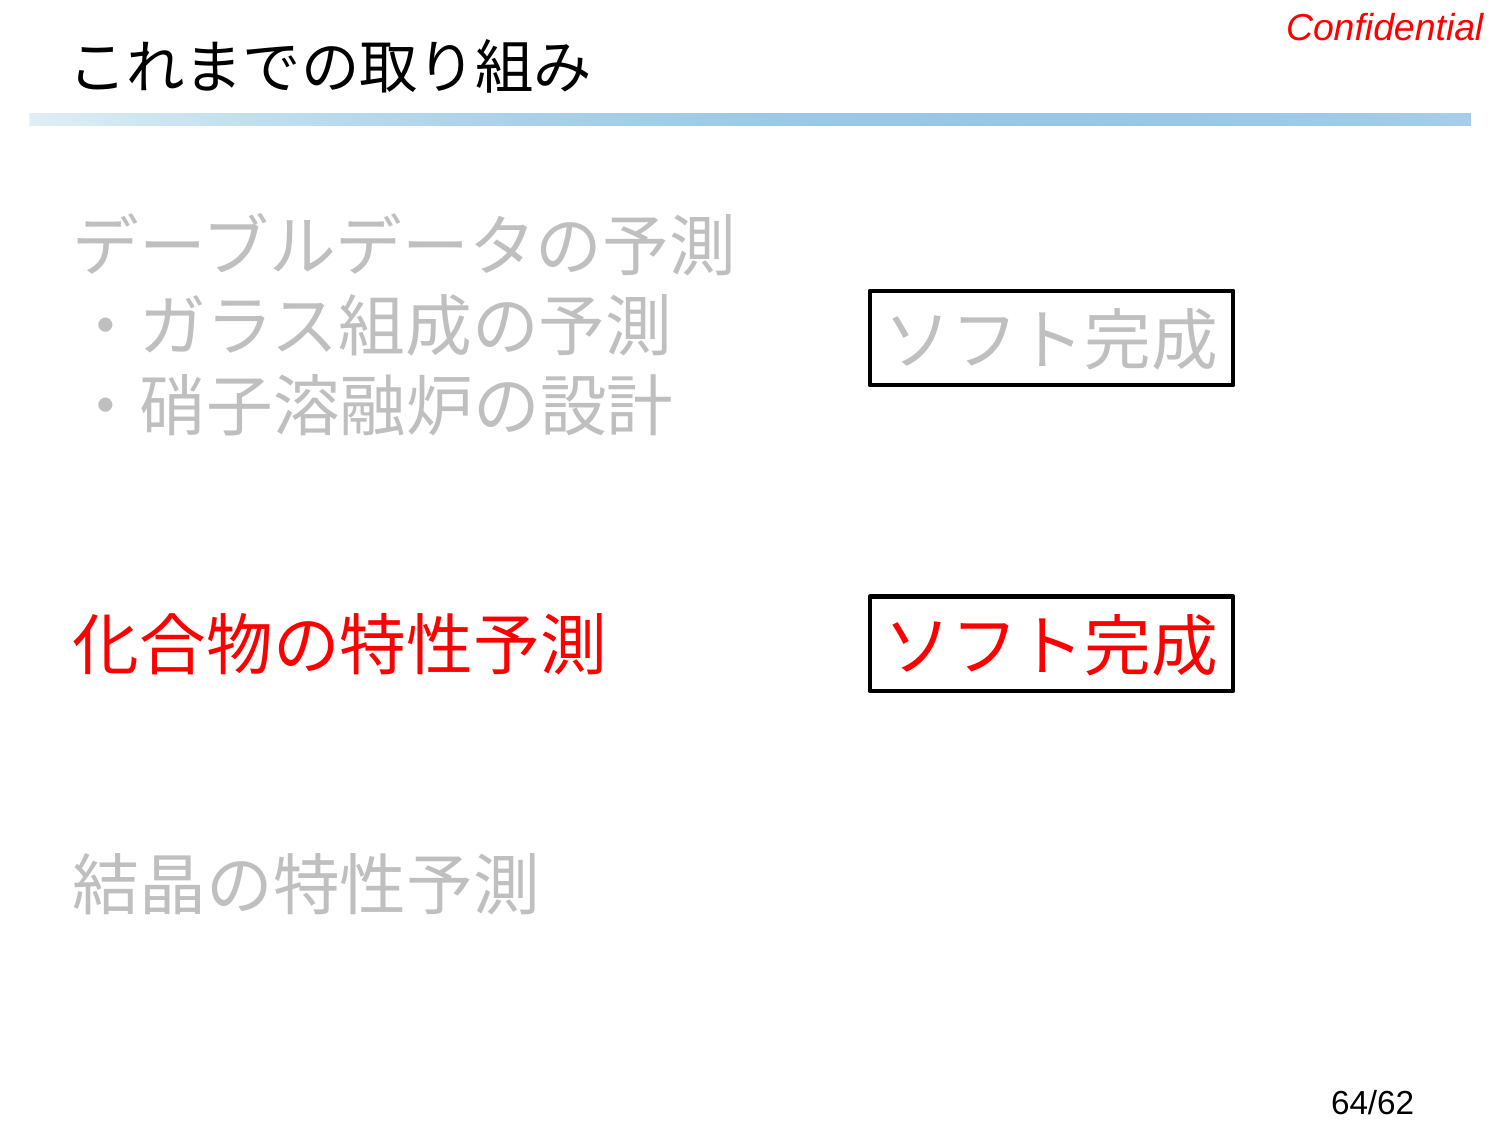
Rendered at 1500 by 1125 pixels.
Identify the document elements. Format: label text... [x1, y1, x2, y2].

text_box ソフト完成 [868, 289, 1235, 387]
title これまでの取り組み [52, 18, 1452, 112]
text_box デーブルデータの予測 ・ガラス組成の予測 ・硝子溶融炉の設計 化合物の特性予測 結晶の特性予測 [58, 196, 752, 931]
text_box ソフト完成 [868, 594, 1235, 693]
